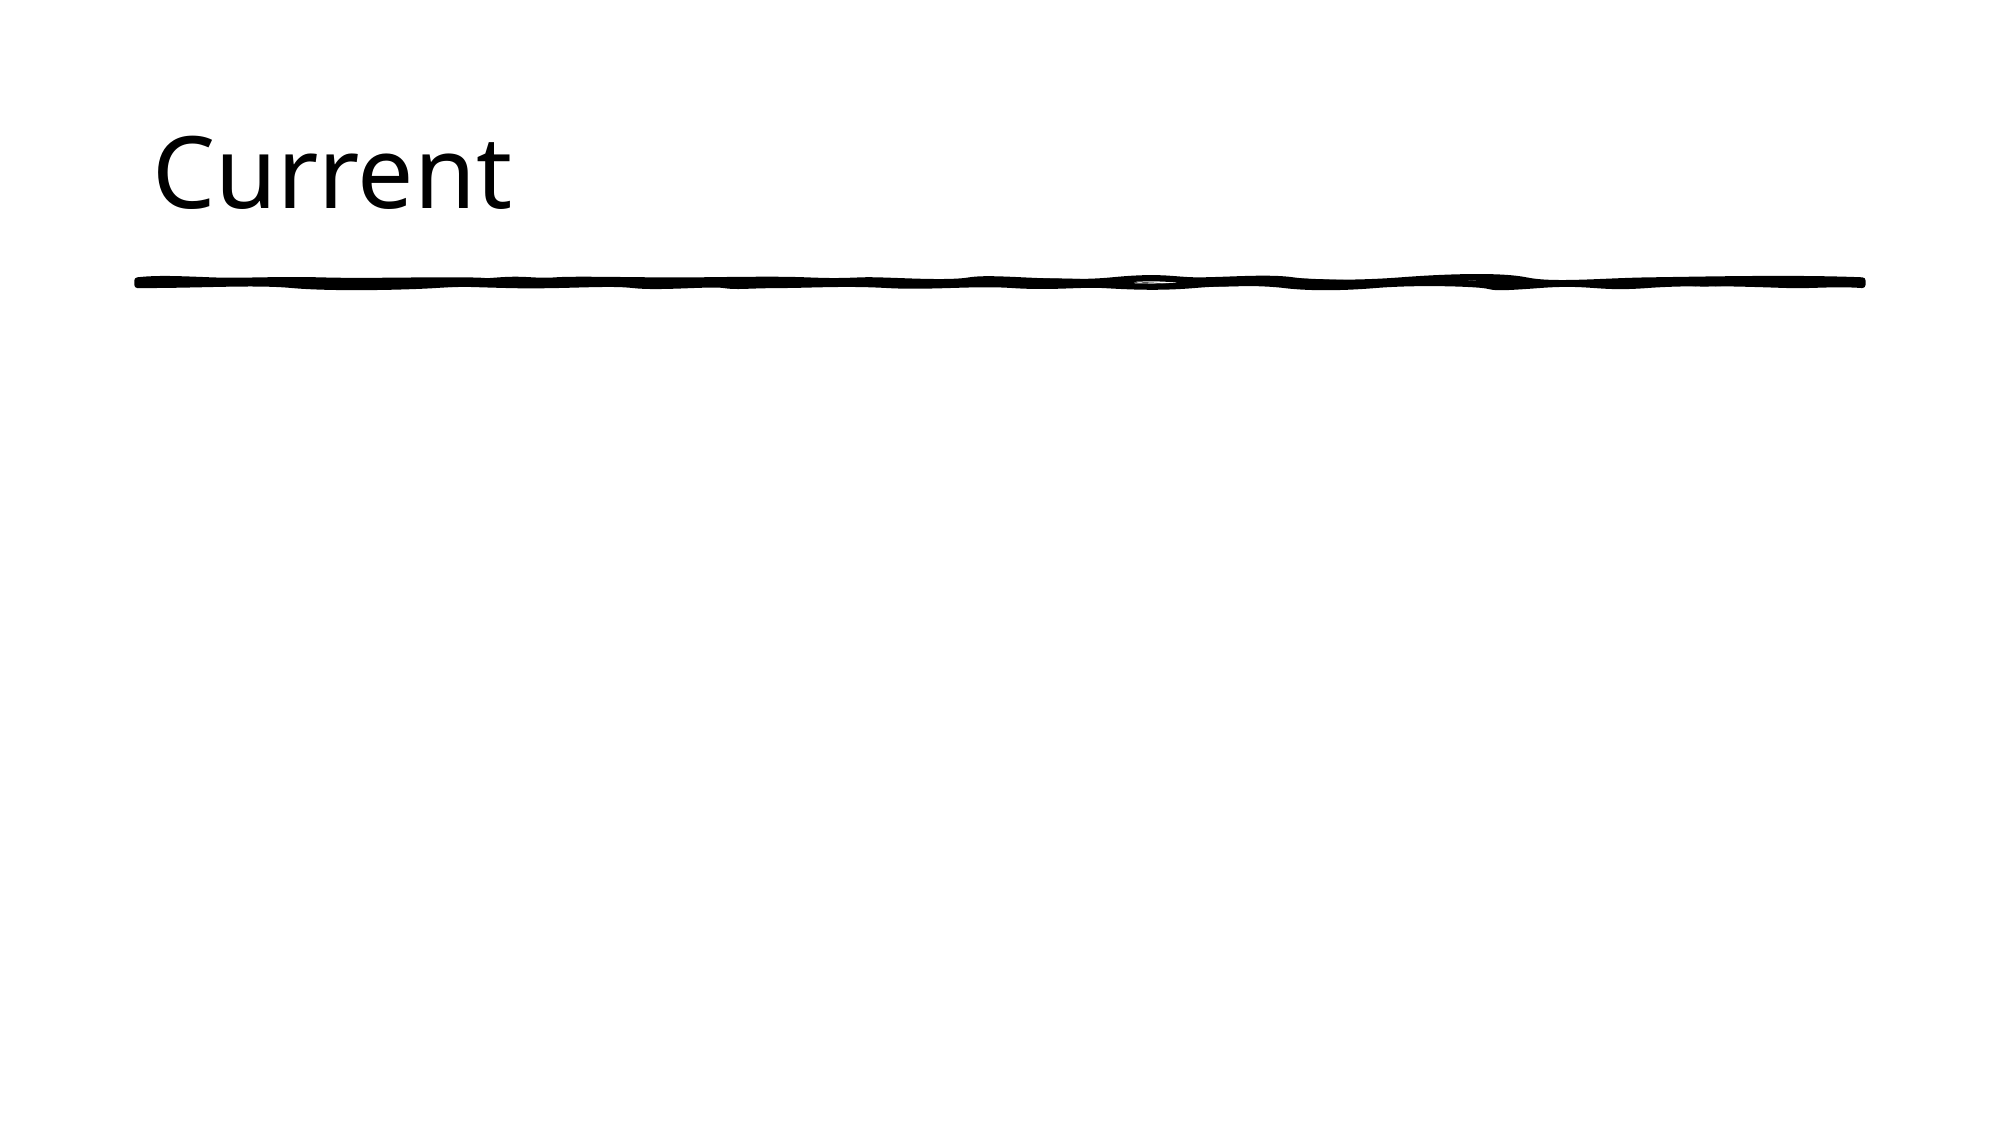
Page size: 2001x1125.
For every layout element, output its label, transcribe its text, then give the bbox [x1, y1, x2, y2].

title Current [137, 59, 1863, 278]
